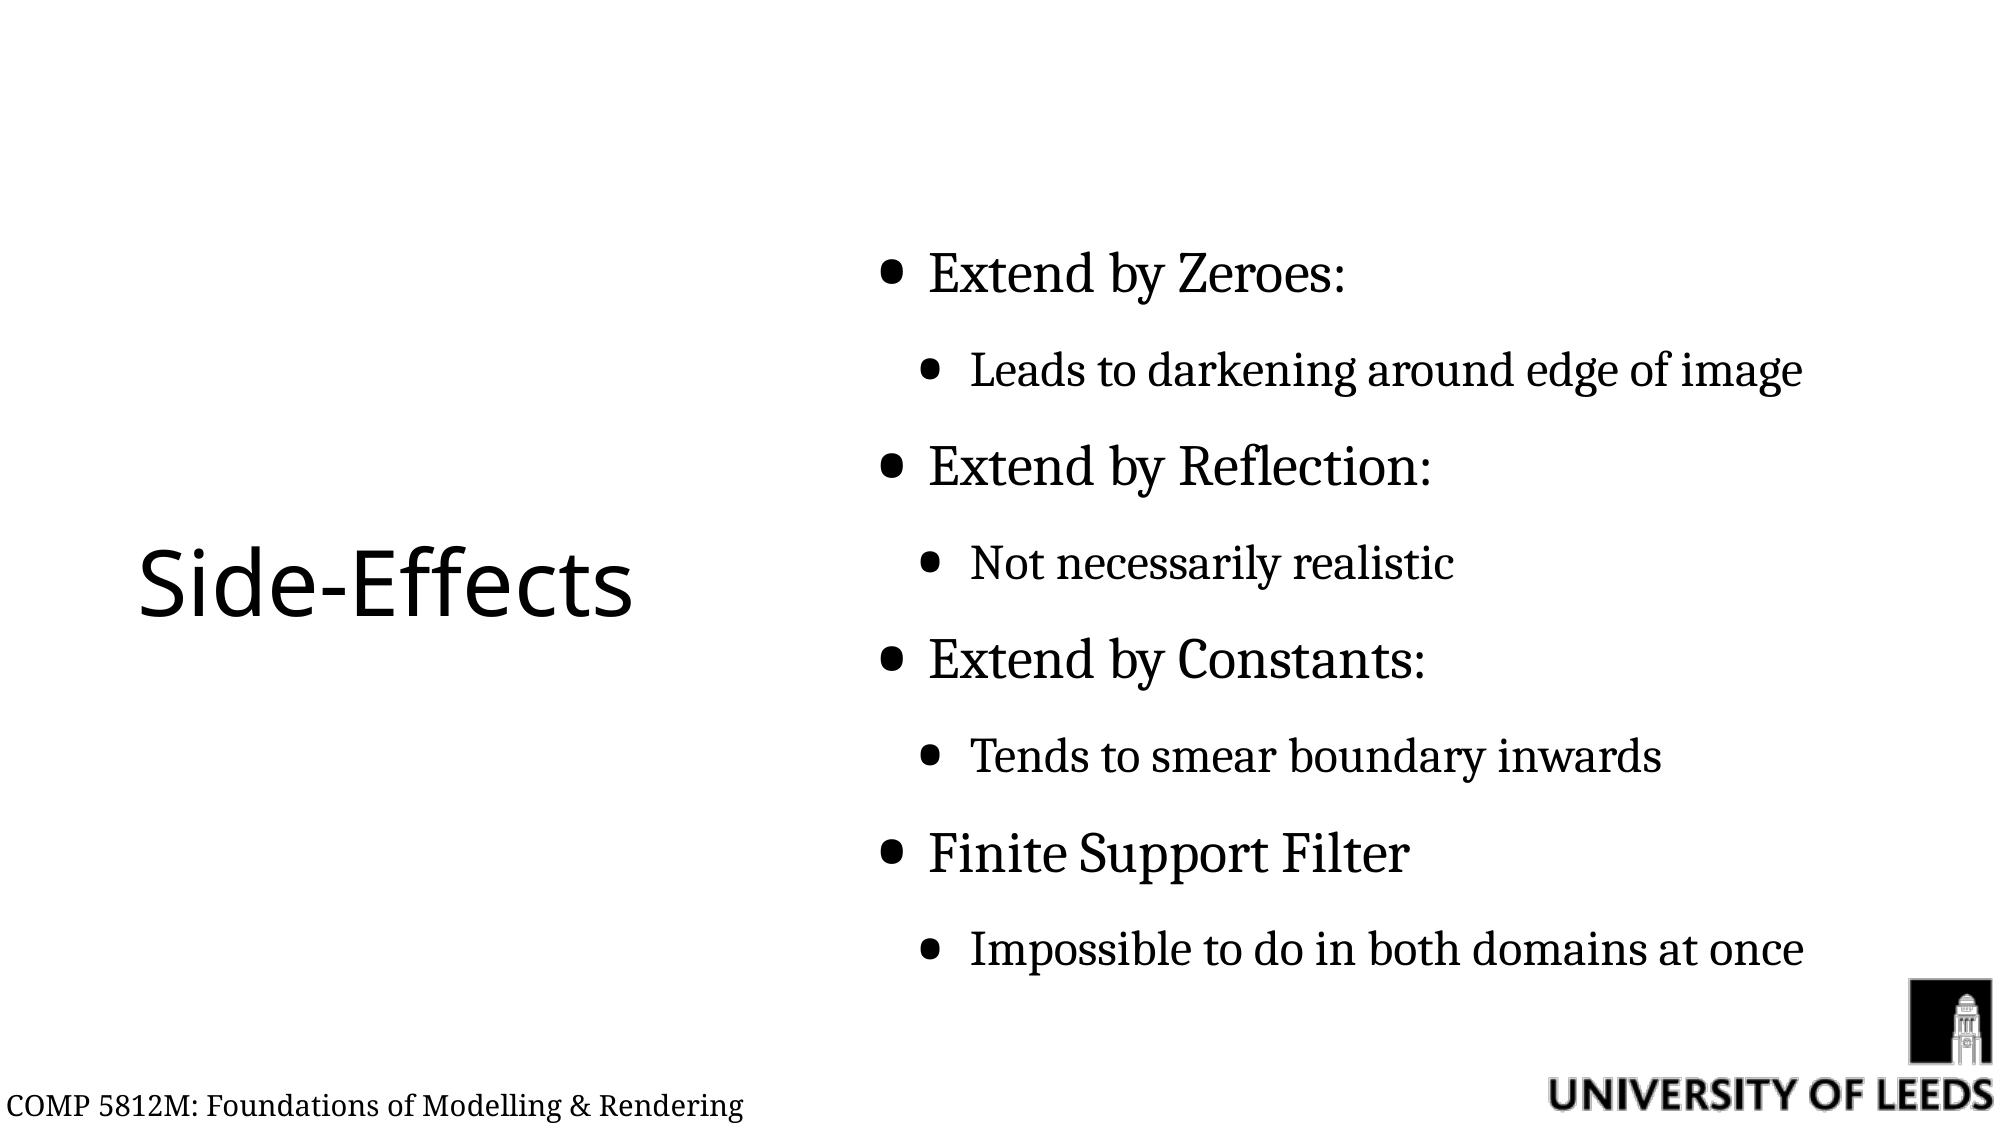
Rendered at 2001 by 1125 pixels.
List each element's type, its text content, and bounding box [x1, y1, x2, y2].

picture [1543, 930, 2000, 1125]
list Extend by Zeroes: Leads to darkening around edge of image Extend by Reflection: Not necessarily realistic Extend by Constants: Tends to smear boundary inwards Finite Support Filter Impossible to do in both domains at once [829, 188, 1890, 1031]
title Side-Effects [122, 503, 829, 670]
